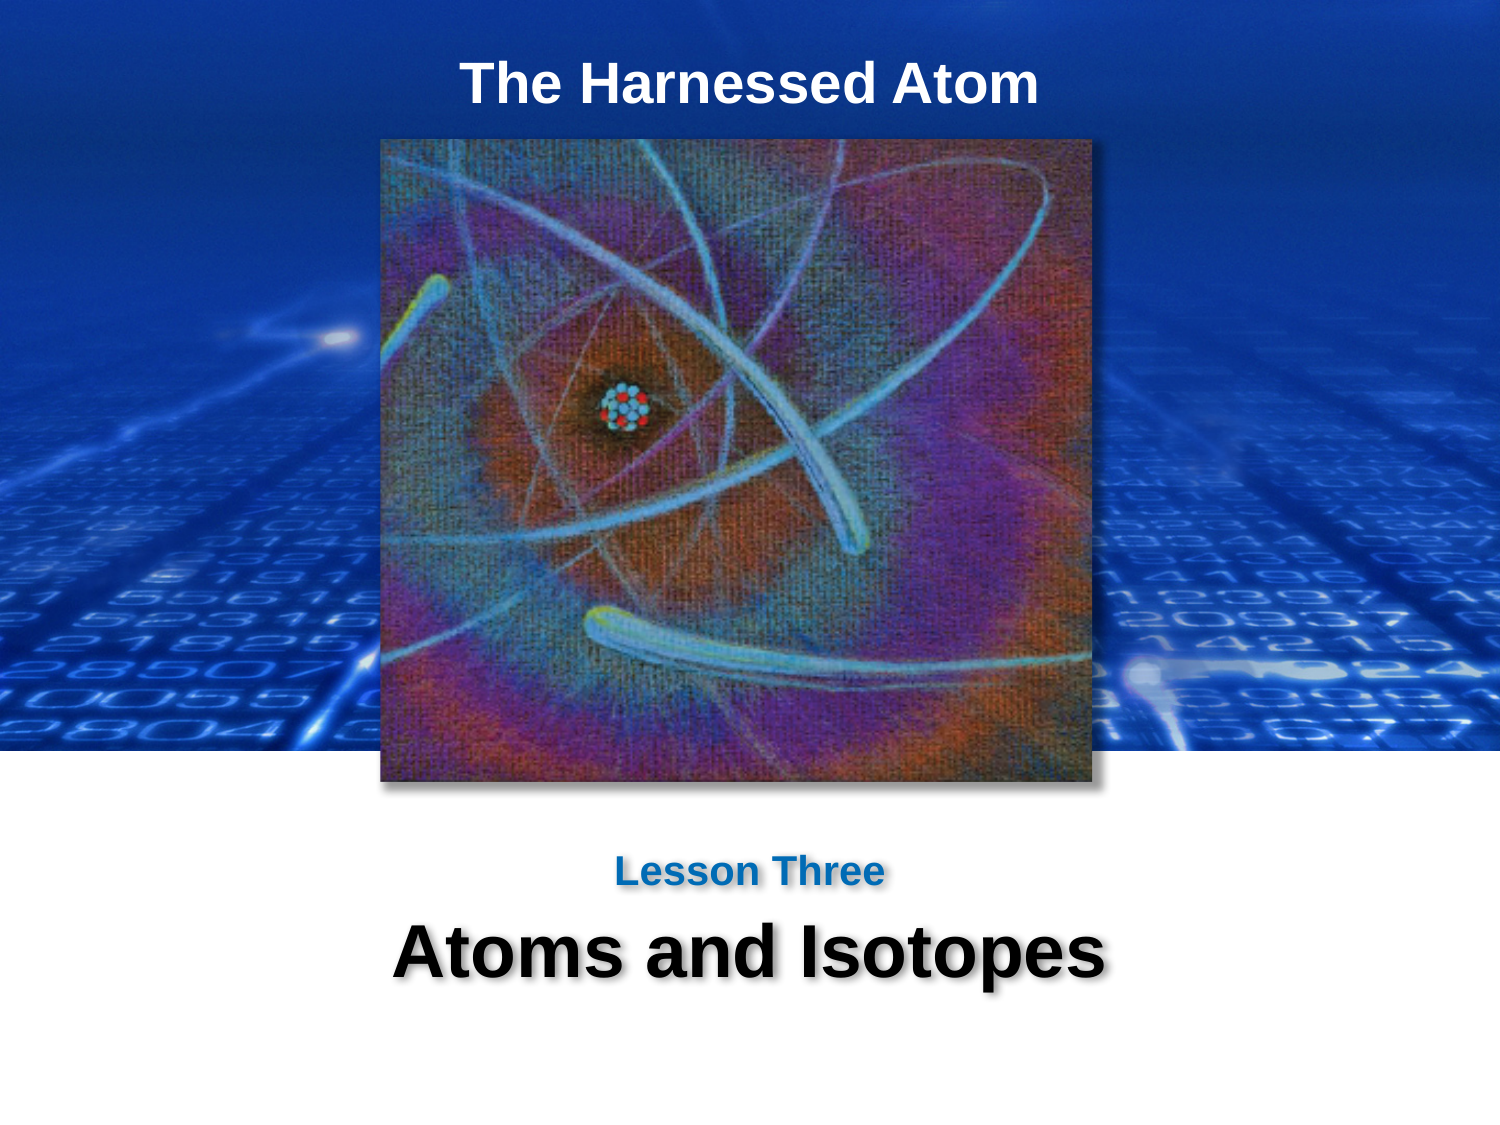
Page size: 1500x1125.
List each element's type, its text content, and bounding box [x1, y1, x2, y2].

picture [0, 0, 1500, 782]
title Lesson Three Atoms and Isotopes [227, 812, 1273, 1019]
